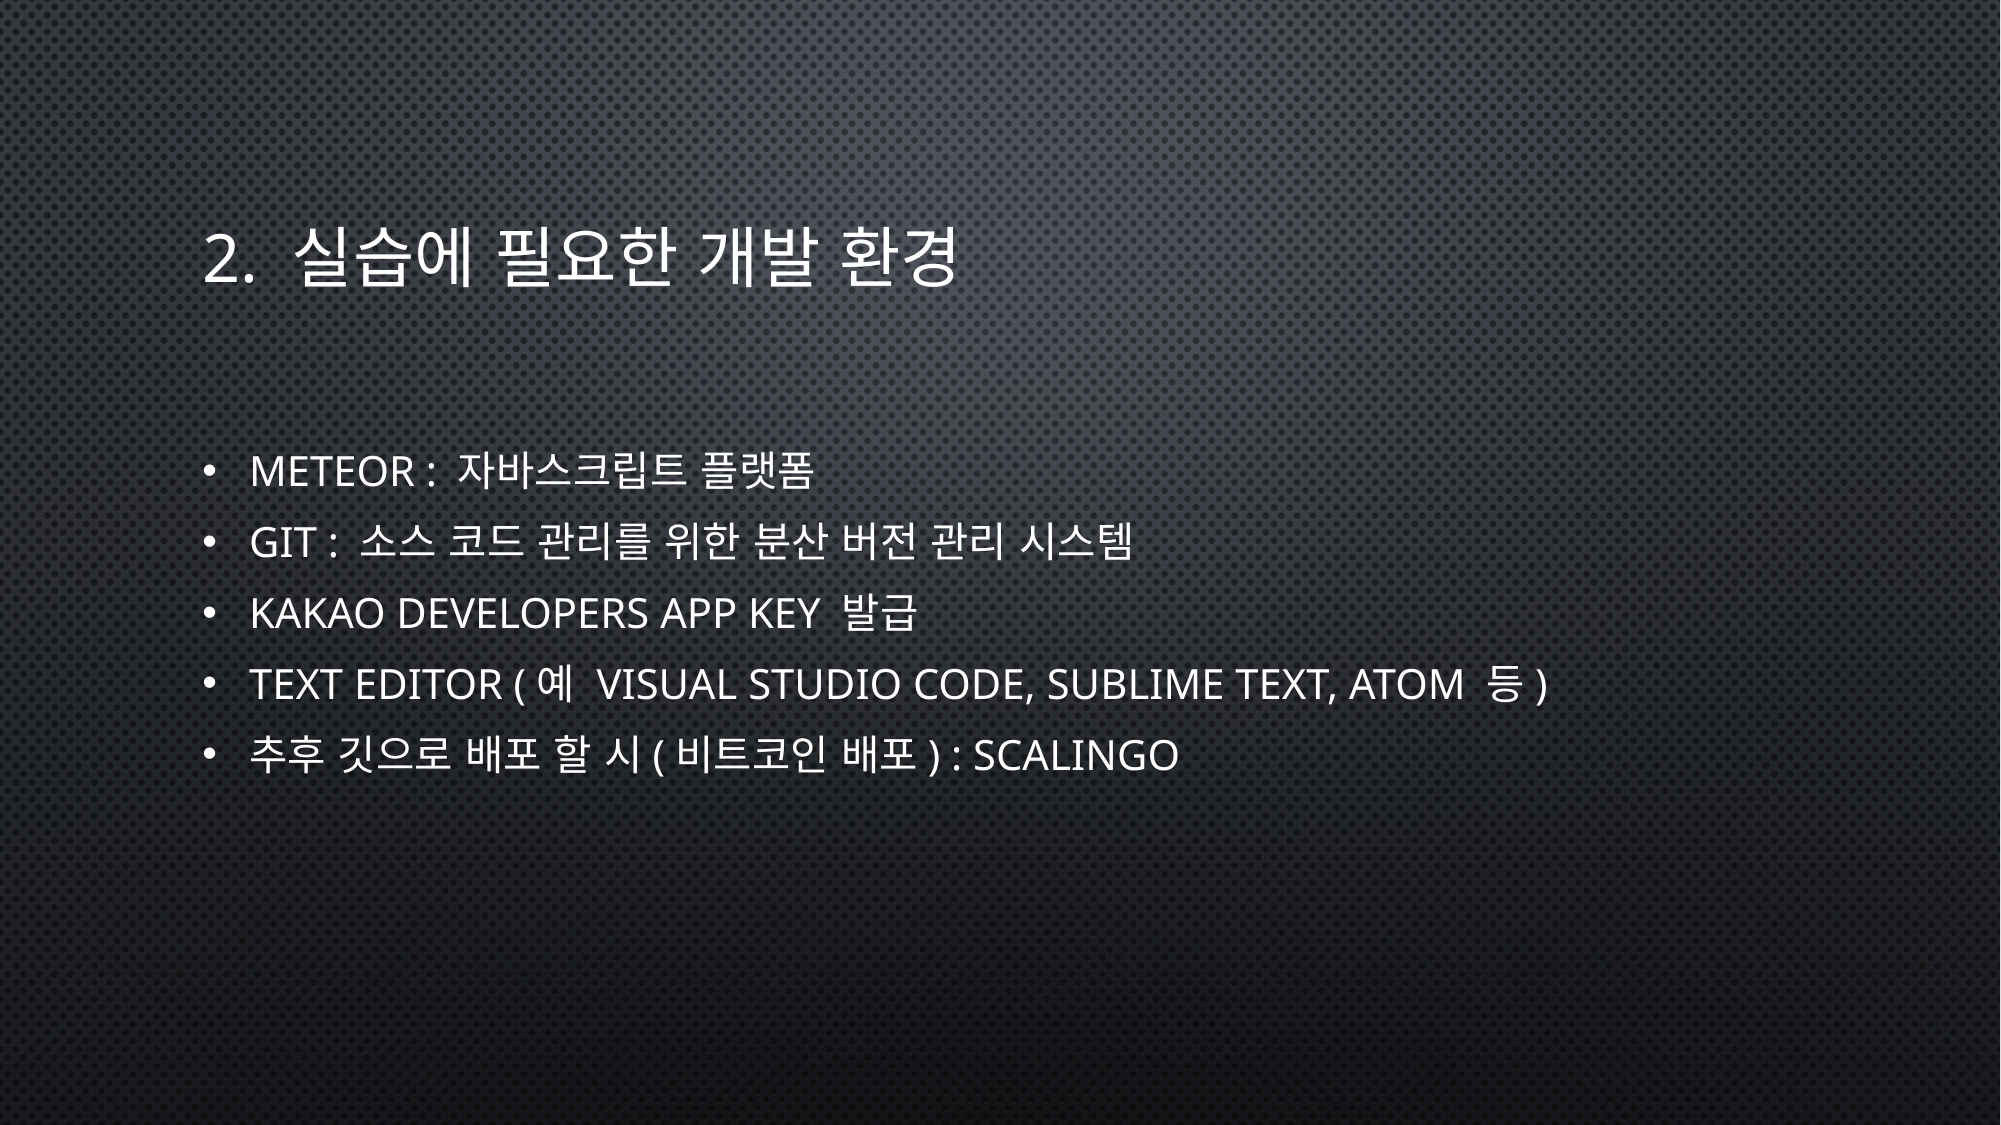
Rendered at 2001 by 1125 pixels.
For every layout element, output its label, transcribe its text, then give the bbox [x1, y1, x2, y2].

title 2. 실습에 필요한 개발 환경 [187, 99, 1813, 413]
list METEOR : 자바스크립트 플랫폼 GIT : 소스 코드 관리를 위한 분산 버전 관리 시스템 KAKAO Developers APP key 발급 Text editor (예 visual studio code, sublime text, atom 등) 추후 깃으로 배포 할 시(비트코인 배포) : scalingo [187, 437, 1813, 950]
